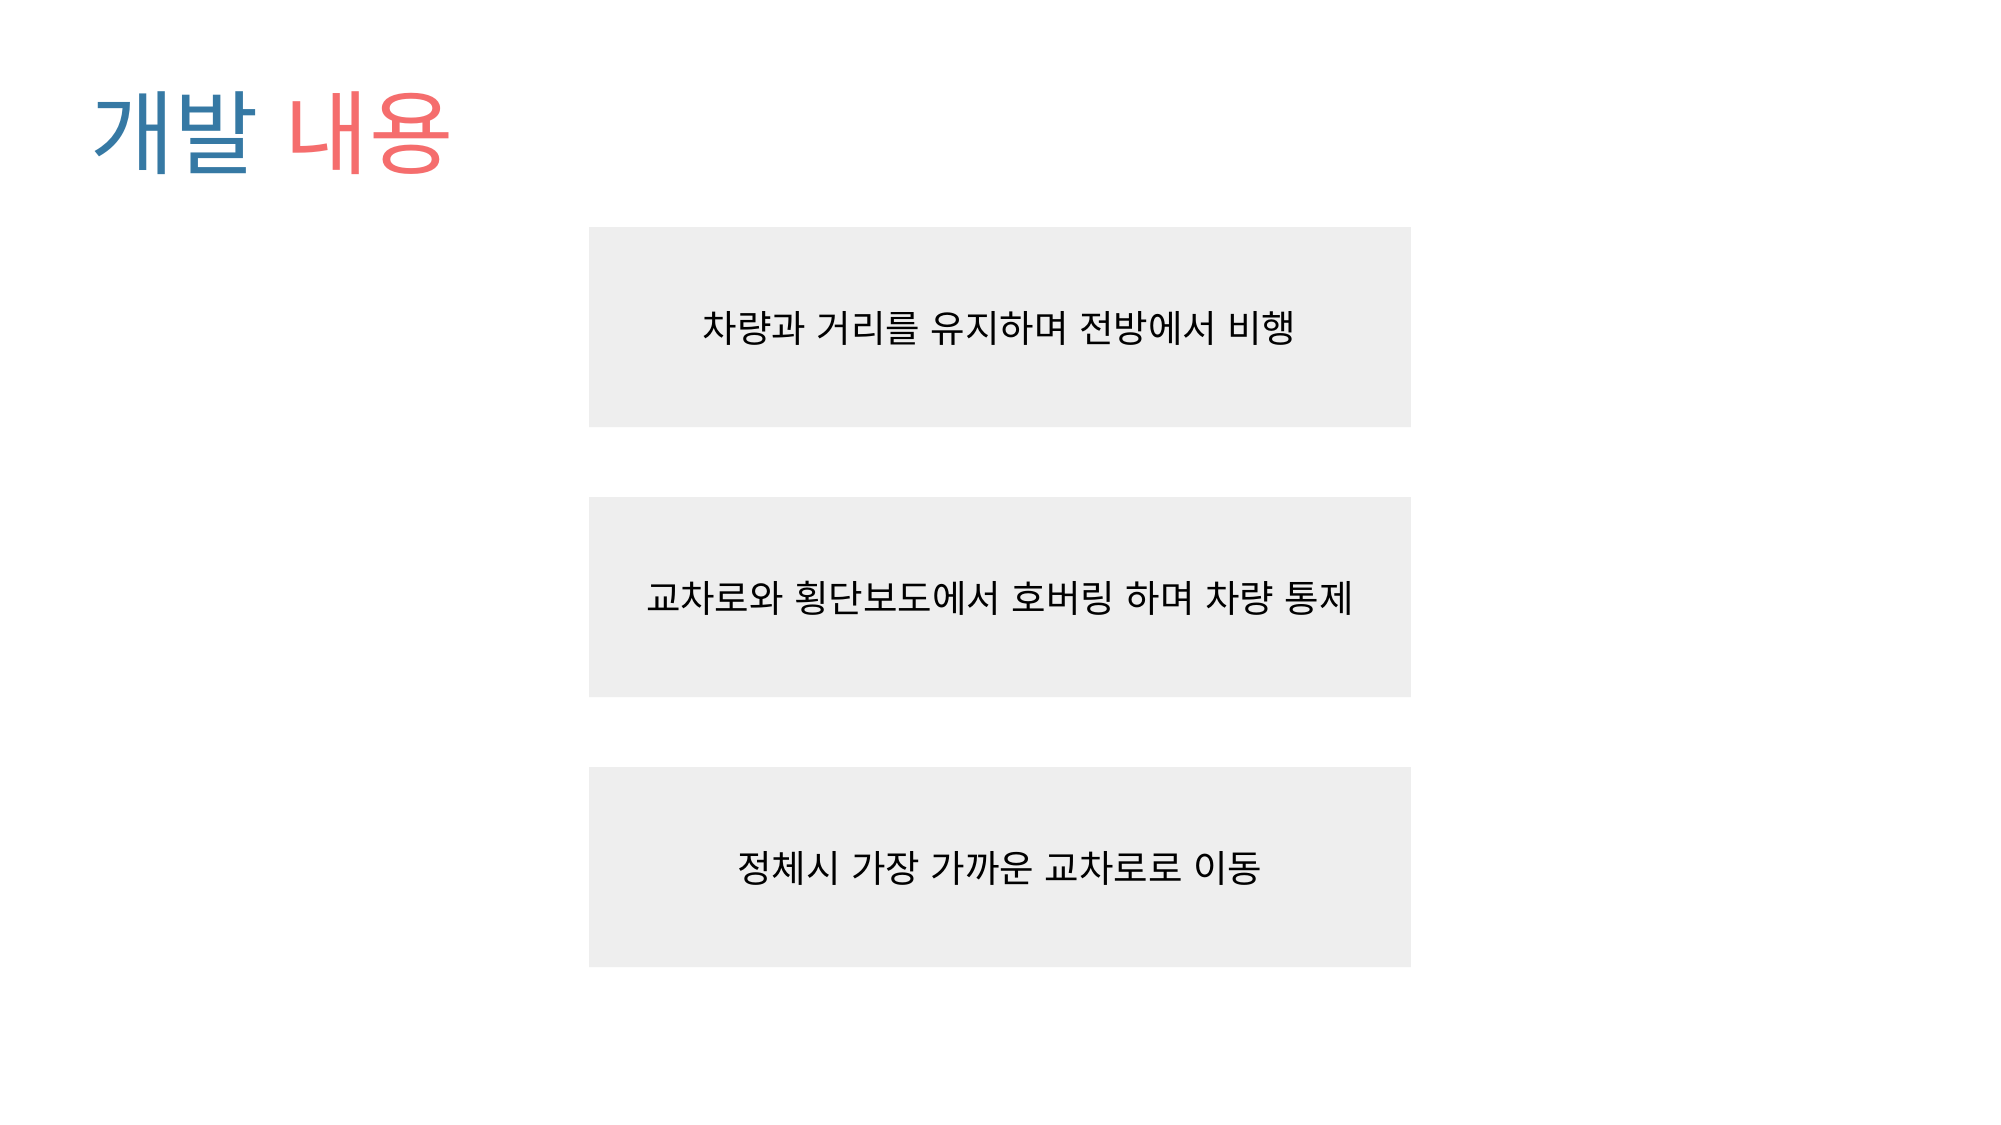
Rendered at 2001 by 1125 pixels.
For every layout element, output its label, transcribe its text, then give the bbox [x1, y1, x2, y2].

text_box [588, 227, 1411, 968]
title 개발 내용 [75, 29, 1800, 247]
